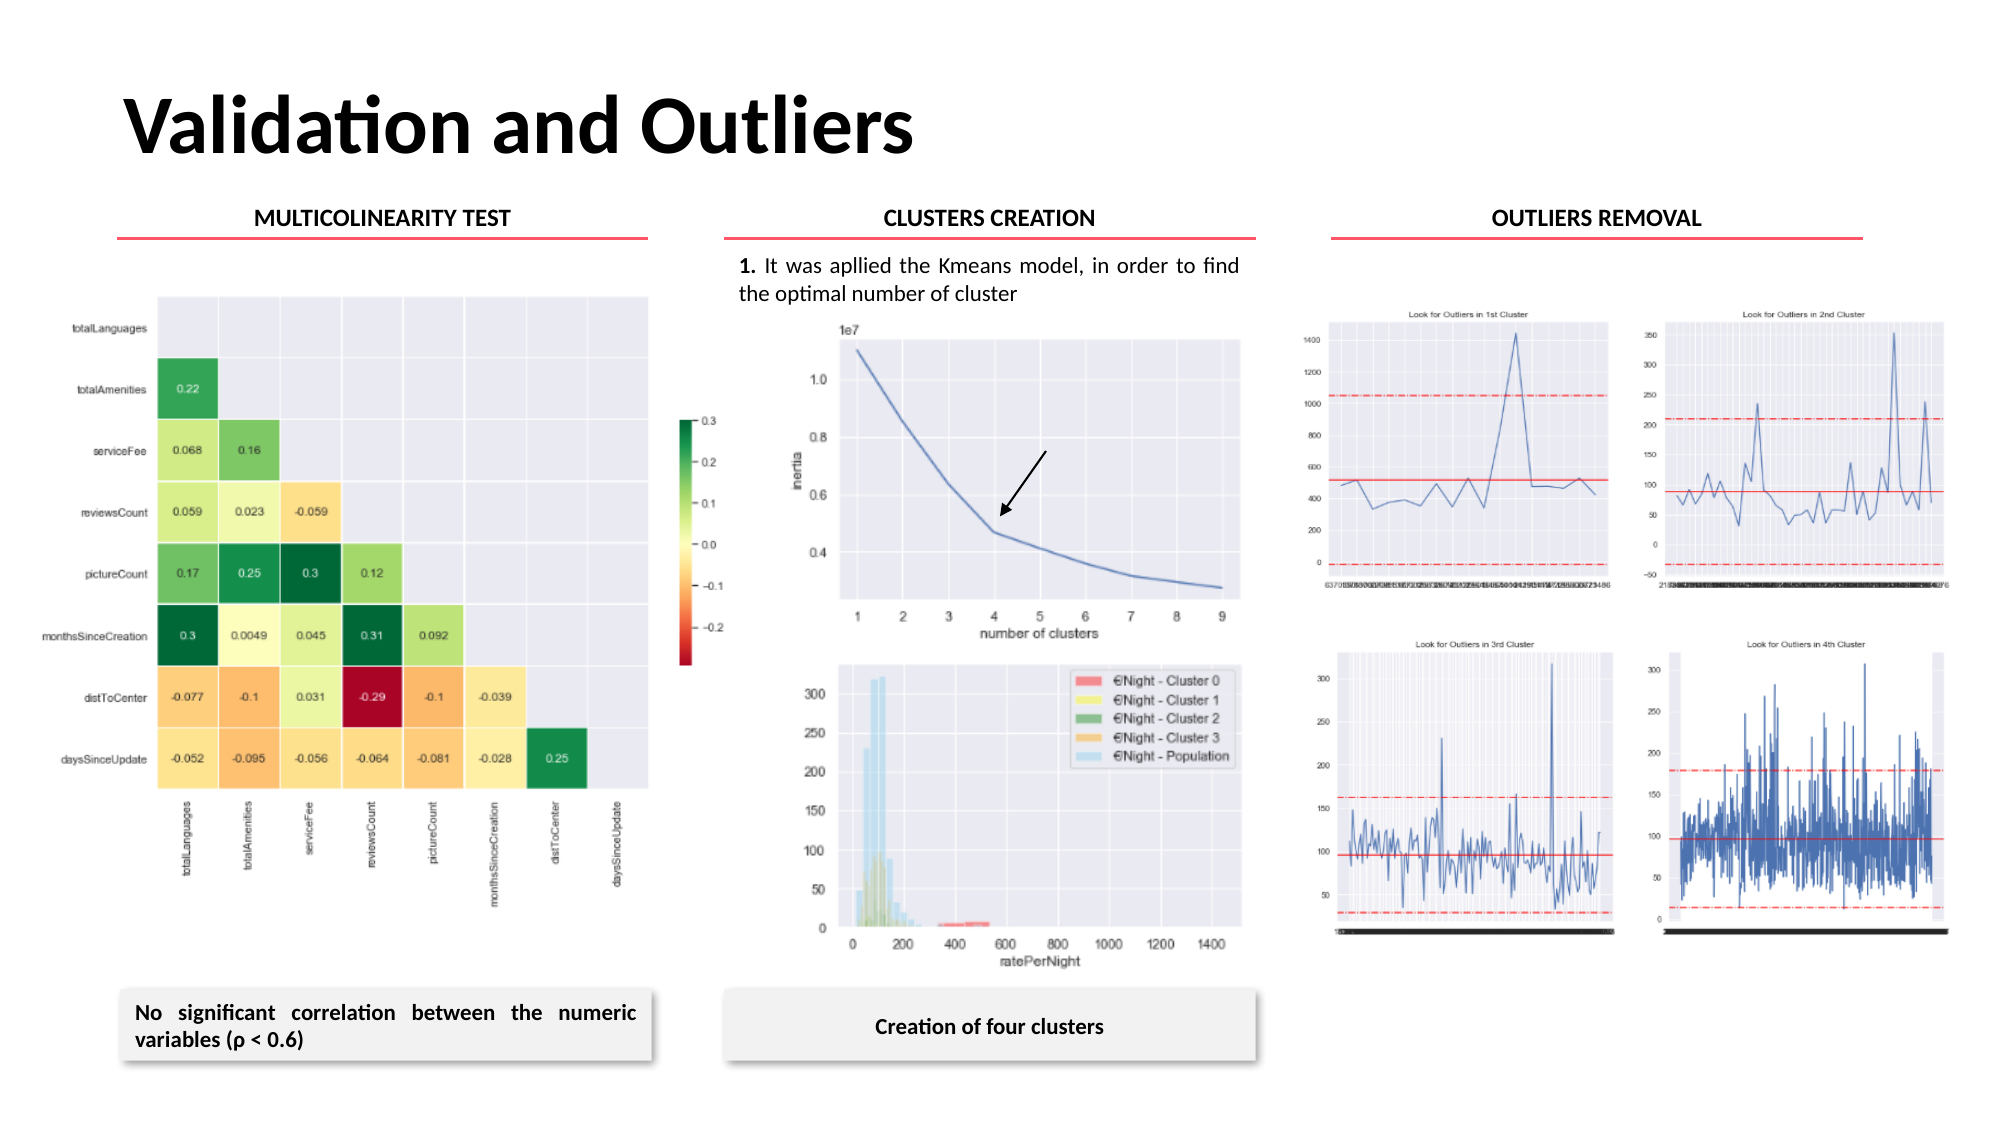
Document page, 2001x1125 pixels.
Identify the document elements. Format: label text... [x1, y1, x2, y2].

picture [41, 284, 730, 908]
text_box CLUSTERS CREATION [723, 194, 1257, 238]
picture [788, 319, 1256, 977]
picture [1307, 632, 1953, 940]
text_box No significant correlation between the numeric variables (ρ < 0.6) [119, 988, 653, 1062]
text_box 1. It was apllied the Kmeans model, in order to find the optimal number of cluster [724, 243, 1256, 314]
text_box MULTICOLINEARITY TEST [116, 194, 649, 238]
text_box OUTLIERS REMOVAL [1330, 194, 1864, 238]
picture [1299, 307, 1953, 596]
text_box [999, 451, 1046, 517]
text_box Validation and Outliers [108, 62, 931, 178]
text_box Creation of four clusters [723, 988, 1257, 1062]
